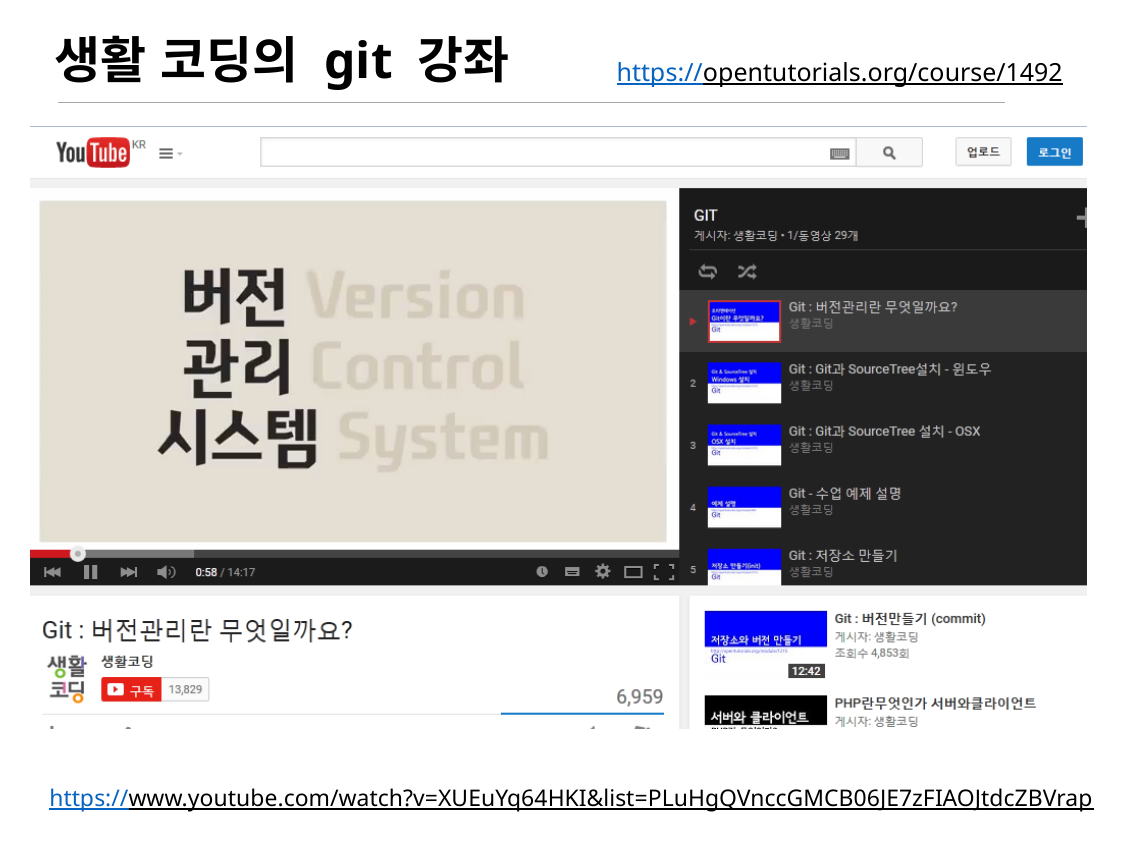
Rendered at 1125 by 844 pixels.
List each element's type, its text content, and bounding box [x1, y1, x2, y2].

text_box https://opentutorials.org/course/1492 [601, 48, 1087, 98]
text_box https://www.youtube.com/watch?v=XUEuYq64HKI&list=PLuHgQVnccGMCB06JE7zFIAOJtdcZBVrap [34, 776, 1110, 823]
title 생활 코딩의 git 강좌 [54, 34, 1006, 92]
picture [30, 126, 1087, 729]
